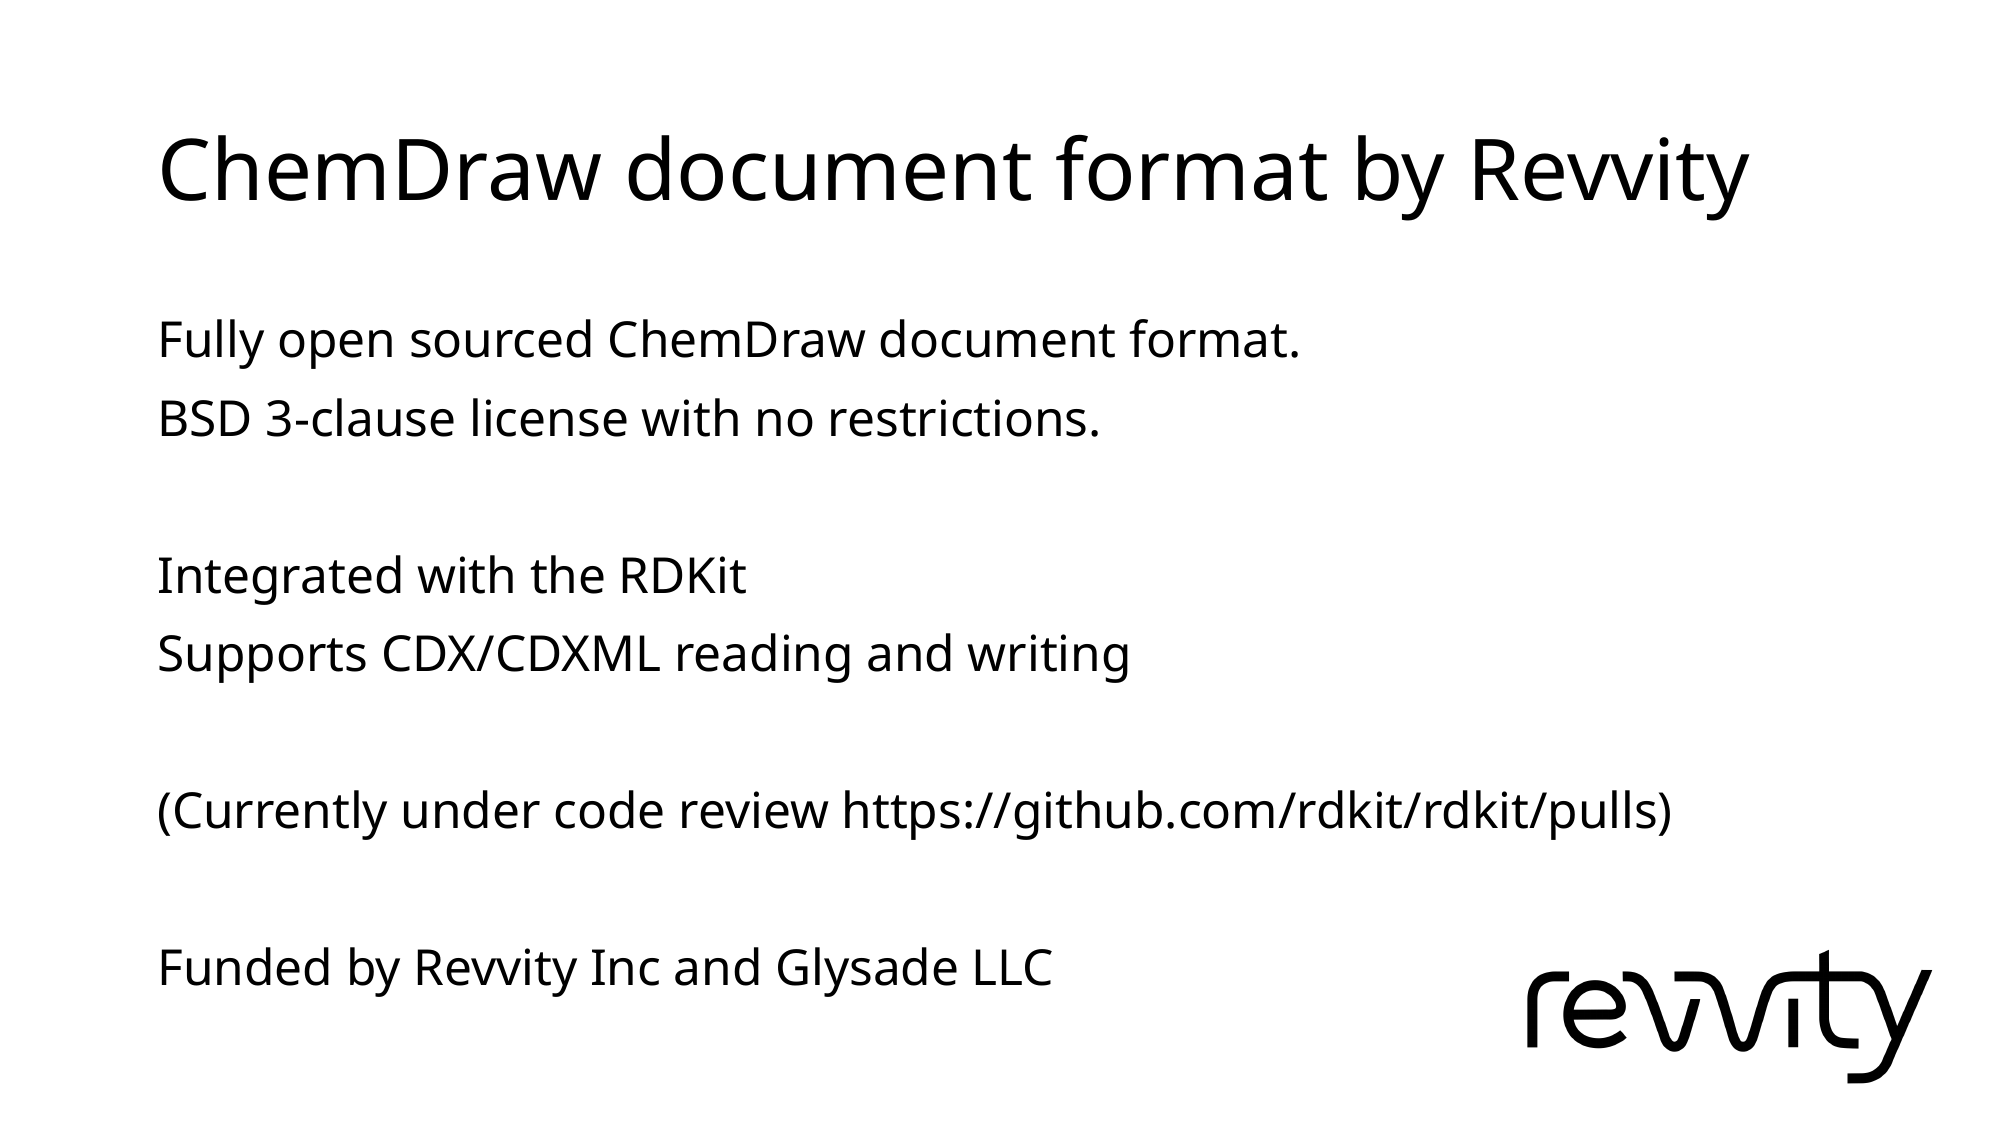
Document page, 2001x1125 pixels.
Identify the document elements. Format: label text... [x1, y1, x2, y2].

picture [1523, 925, 1940, 1097]
title ChemDraw document format by Revvity [137, 59, 1863, 278]
list Fully open sourced ChemDraw document format. BSD 3-clause license with no restrictions. Integrated with the RDKit Supports CDX/CDXML reading and writing (Currently under code review https://github.com/rdkit/rdkit/pulls) Funded by Revvity Inc and Glysade LLC [137, 299, 1863, 1014]
